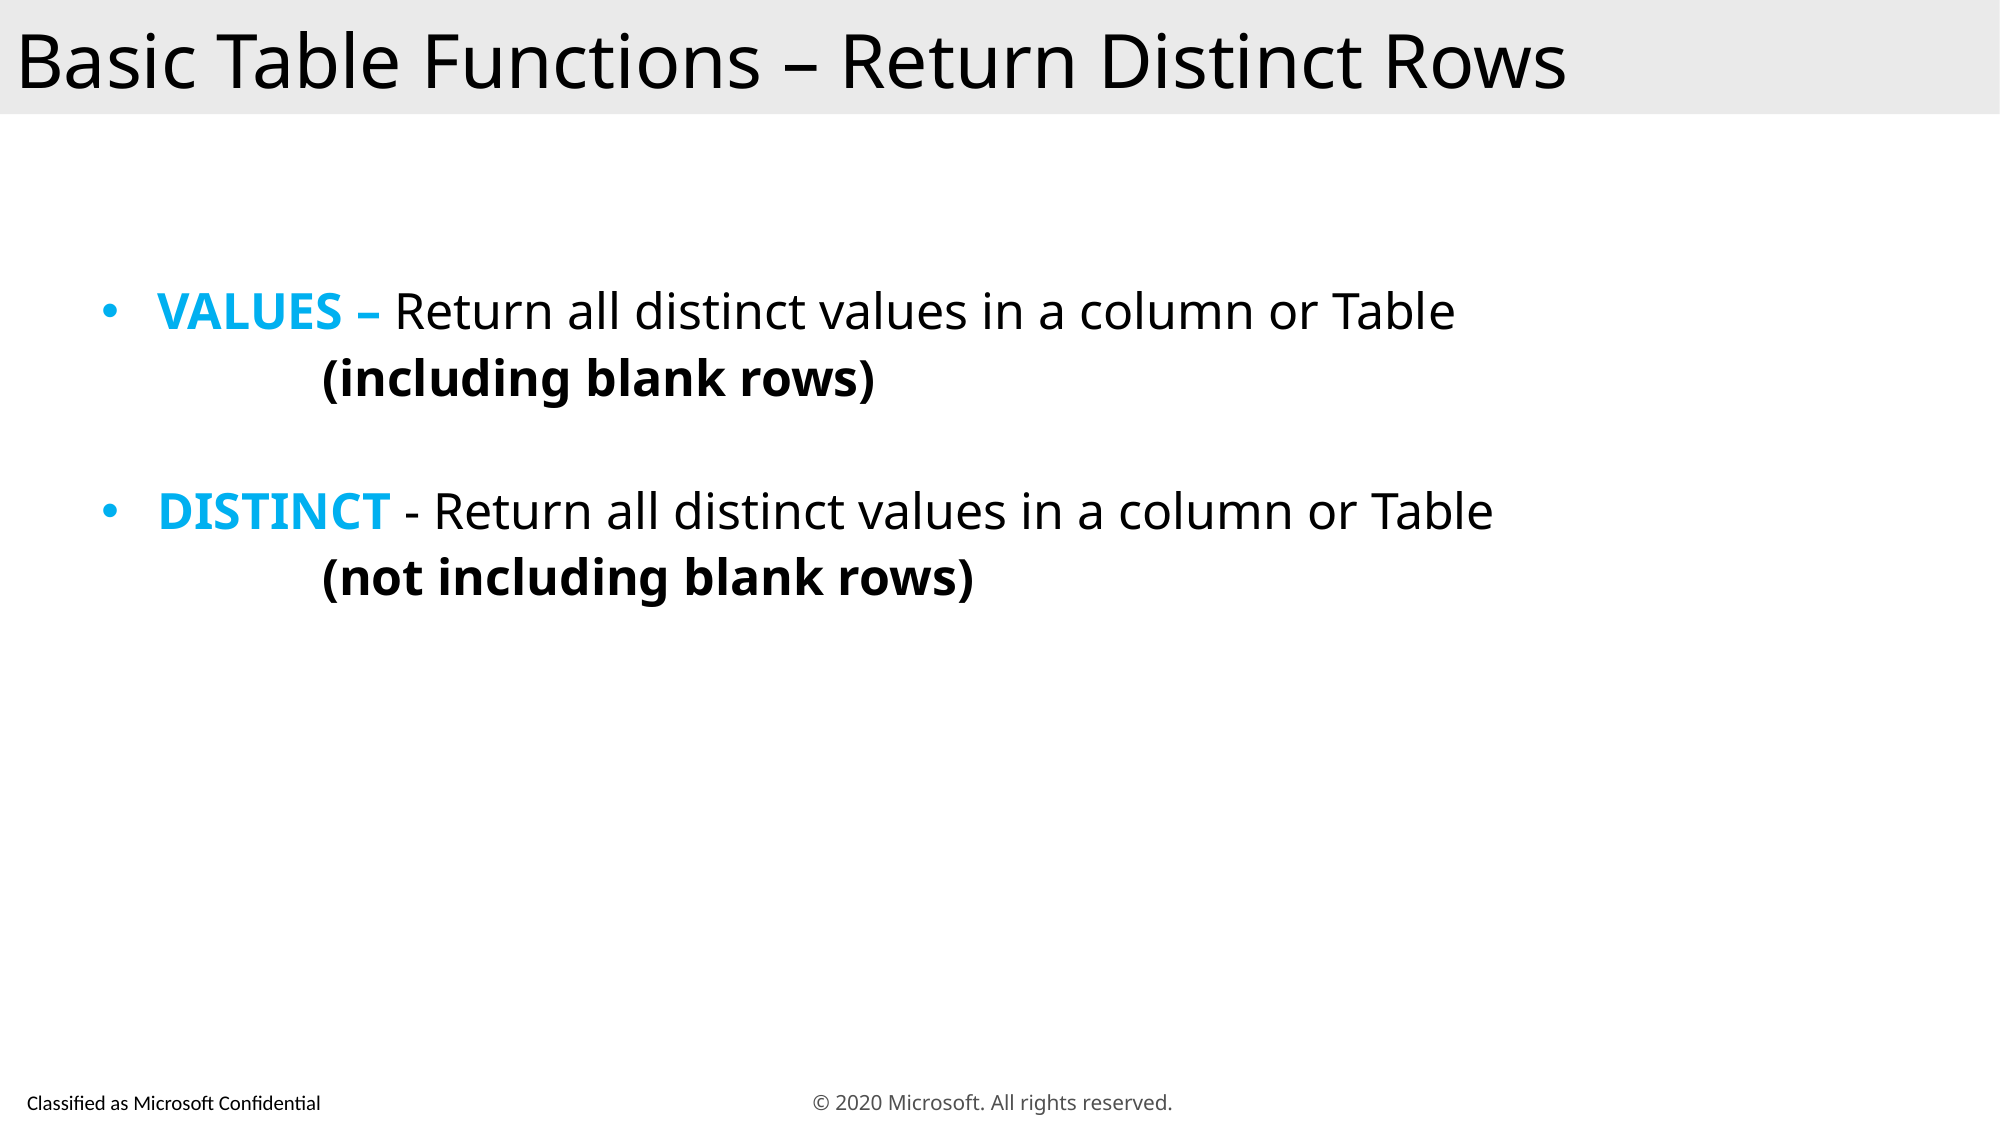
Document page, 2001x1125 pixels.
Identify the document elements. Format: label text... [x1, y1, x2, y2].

text_box [0, 0, 2000, 115]
text_box VALUES – Return all distinct values in a column or Table (including blank rows) DISTINCT - Return all distinct values in a column or Table (not including blank rows) [86, 279, 1985, 681]
footer © 2020 Microsoft. All rights reserved. [663, 1084, 1338, 1122]
title Basic Table Functions – Return Distinct Rows [0, 6, 1879, 209]
